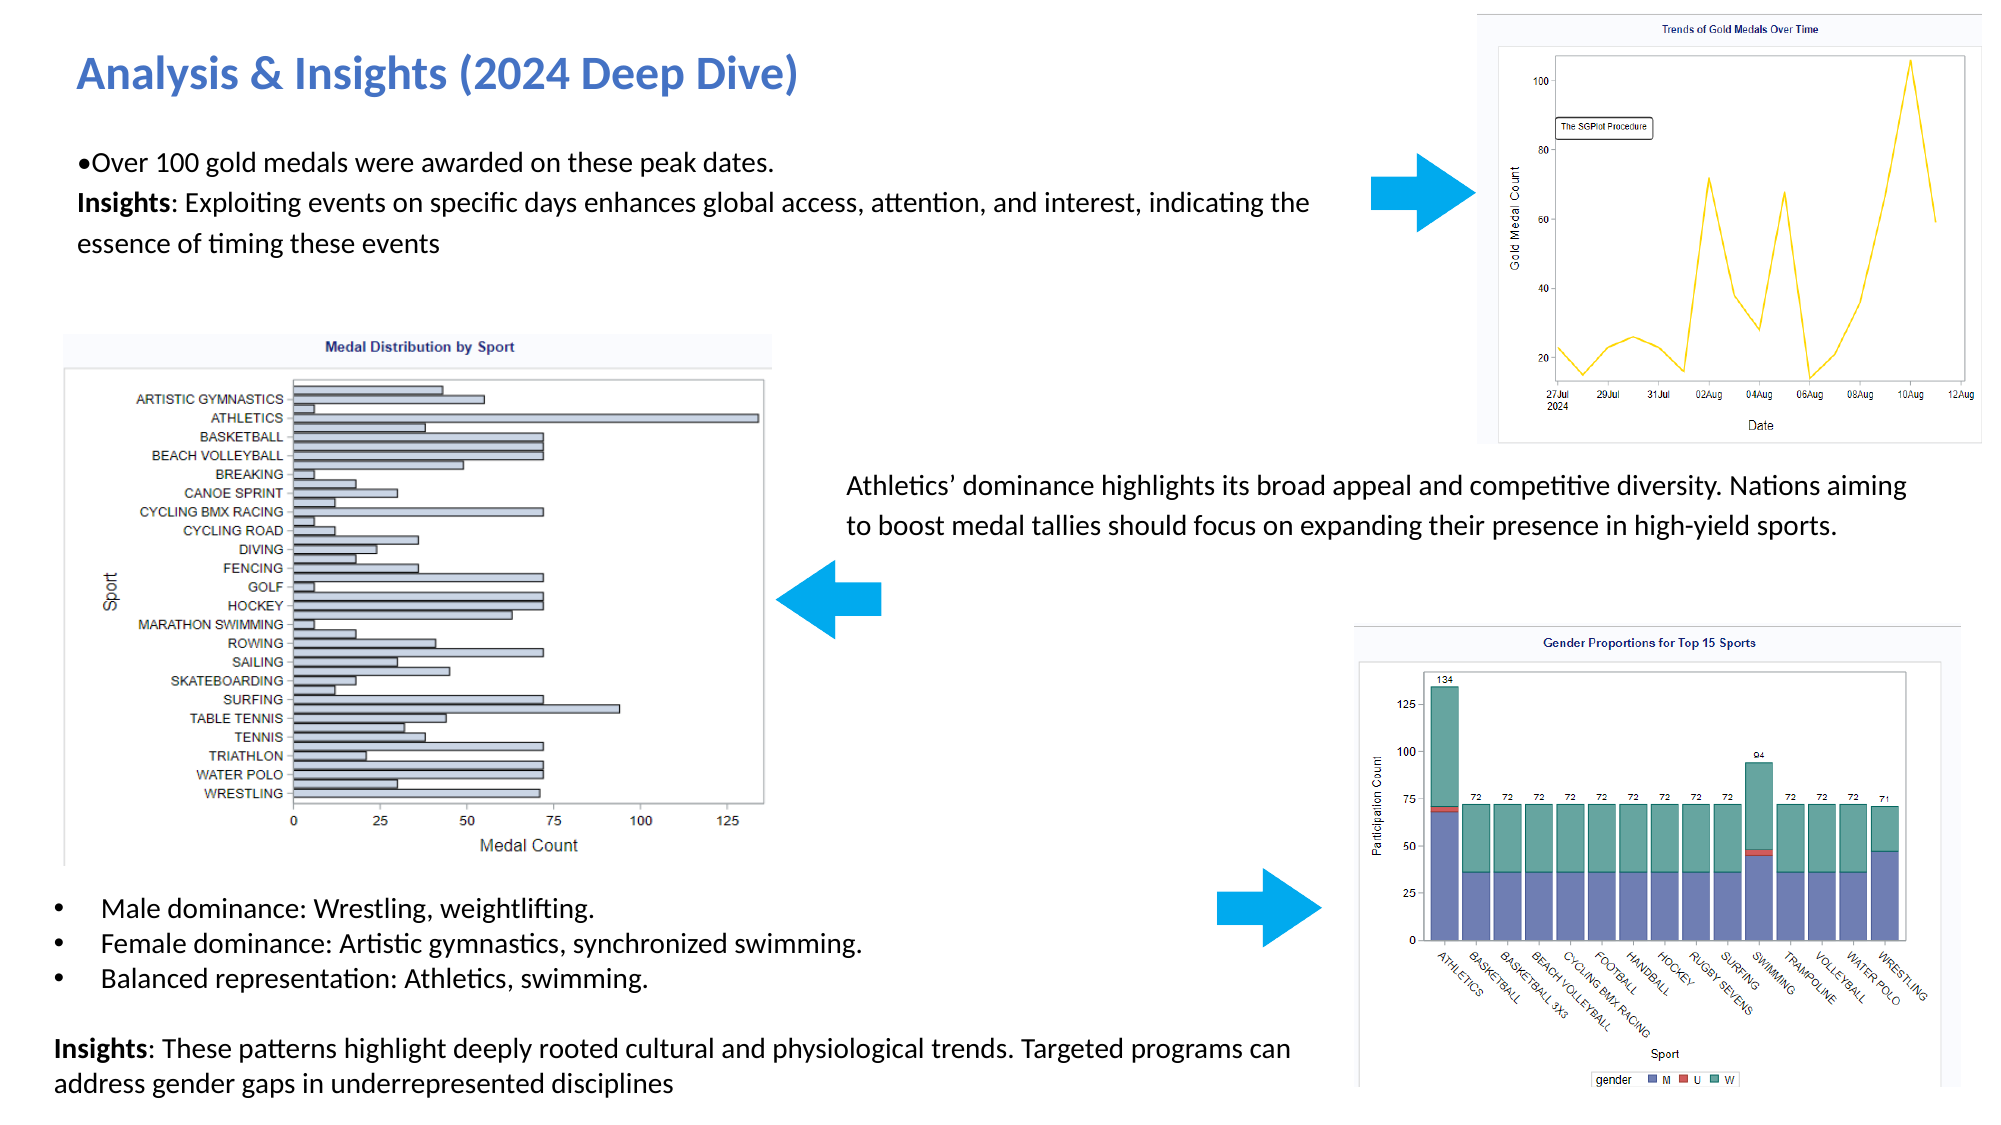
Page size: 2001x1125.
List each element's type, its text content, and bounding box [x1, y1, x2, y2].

picture [1195, 835, 1339, 980]
text_box Analysis & Insights (2024 Deep Dive) [66, 38, 1477, 110]
text_box Male dominance: Wrestling, weightlifting. Female dominance: Artistic gymnastics, synchronized swimming. Balanced representation: Athletics, swimming. Insights: These patterns highlight deeply rooted cultural and physiological trends. Targeted programs can address gender gaps in underrepresented disciplines [39, 882, 1335, 1107]
list •Over 100 gold medals were awarded on these peak dates. Insights: Exploiting events on specific days enhances global access, attention, and interest, indicating the essence of timing these events [66, 133, 1373, 308]
picture [1354, 623, 1961, 1087]
text_box Athletics’ dominance highlights its broad appeal and competitive diversity. Nations aiming to boost medal tallies should focus on expanding their presence in high-yield sports. [831, 453, 1948, 549]
picture [1349, 13, 1982, 444]
picture [63, 334, 904, 866]
